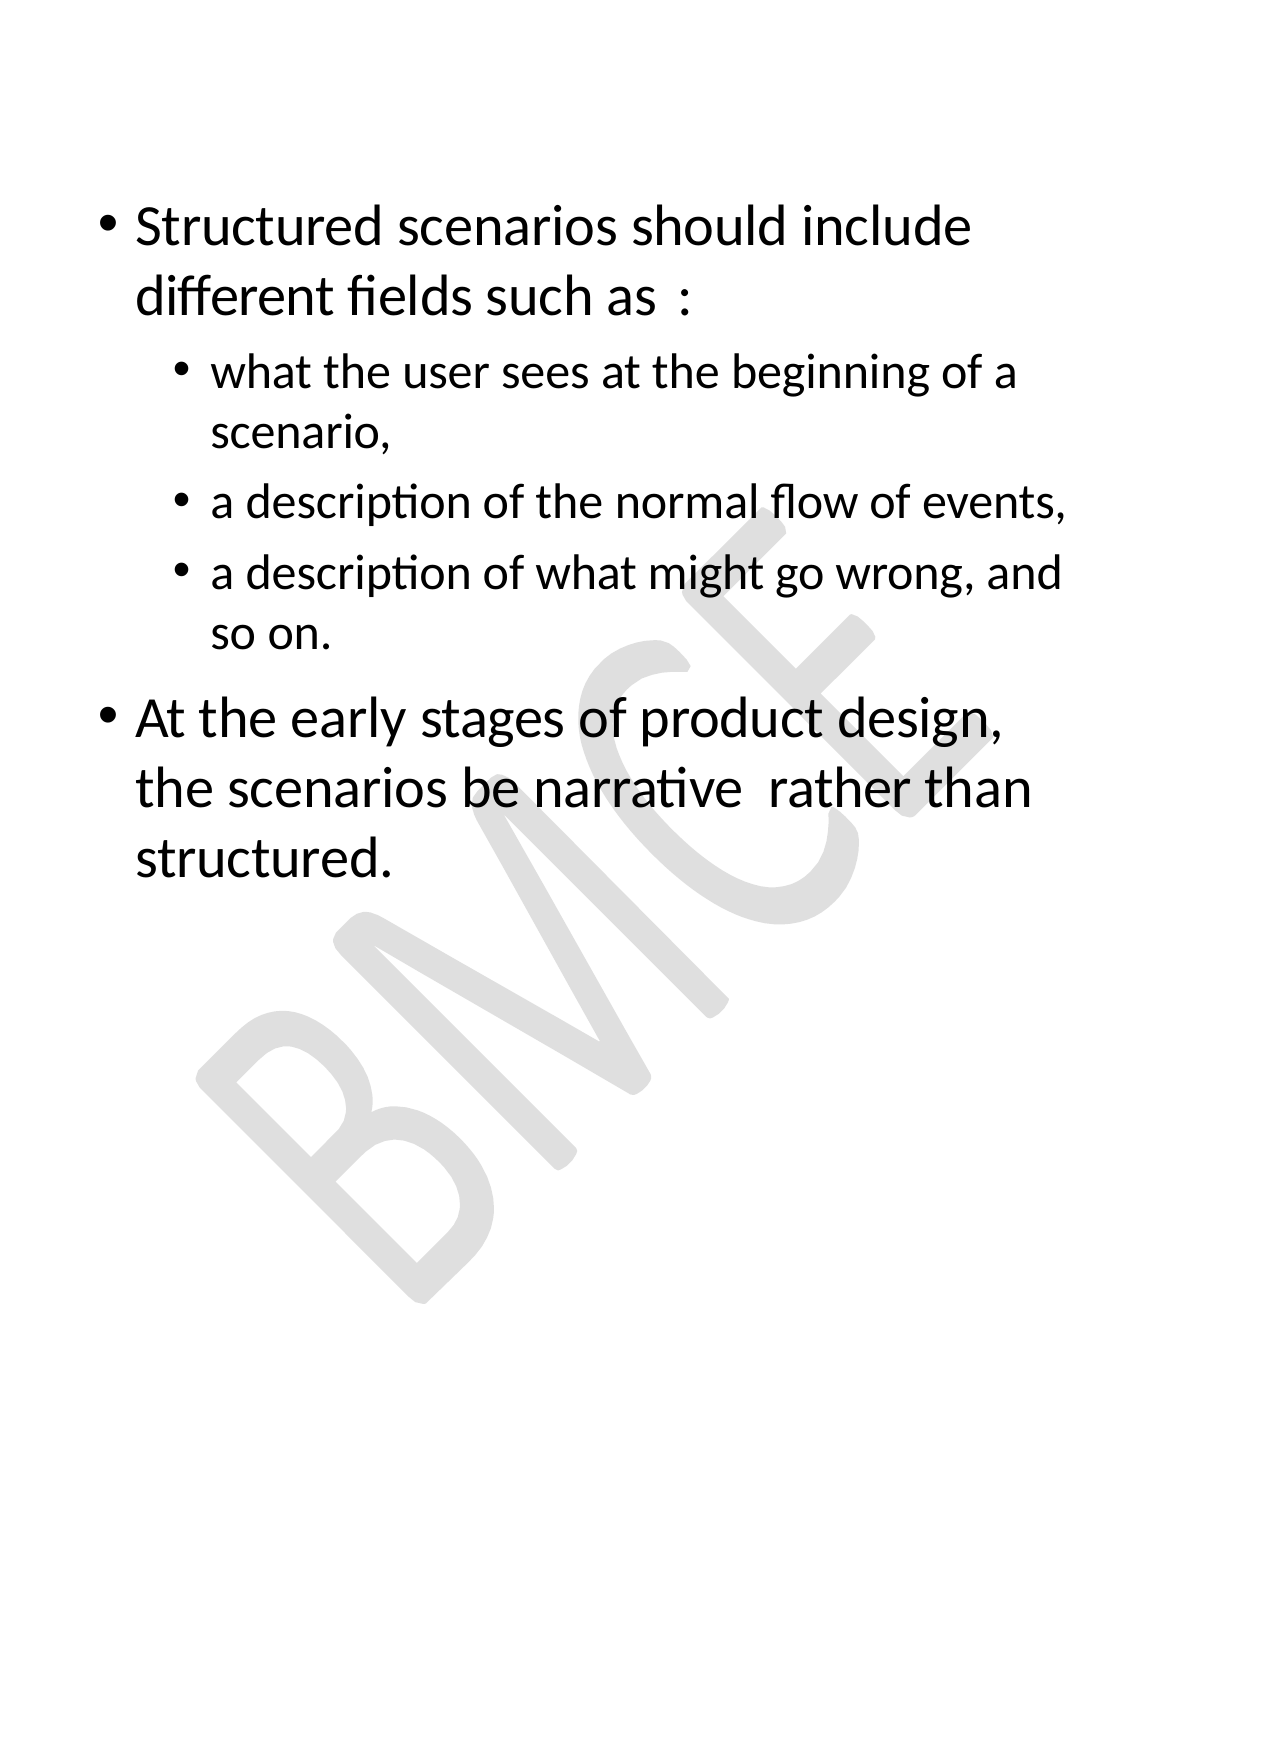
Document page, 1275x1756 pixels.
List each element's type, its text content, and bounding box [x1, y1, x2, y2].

text_box Structured scenarios should include different fields such as : what the user sees at the beginning of a scenario, a description of the normal flow of events, a description of what might go wrong, and so on. At the early stages of product design, the scenarios be narrative rather than structured. [95, 172, 1084, 890]
